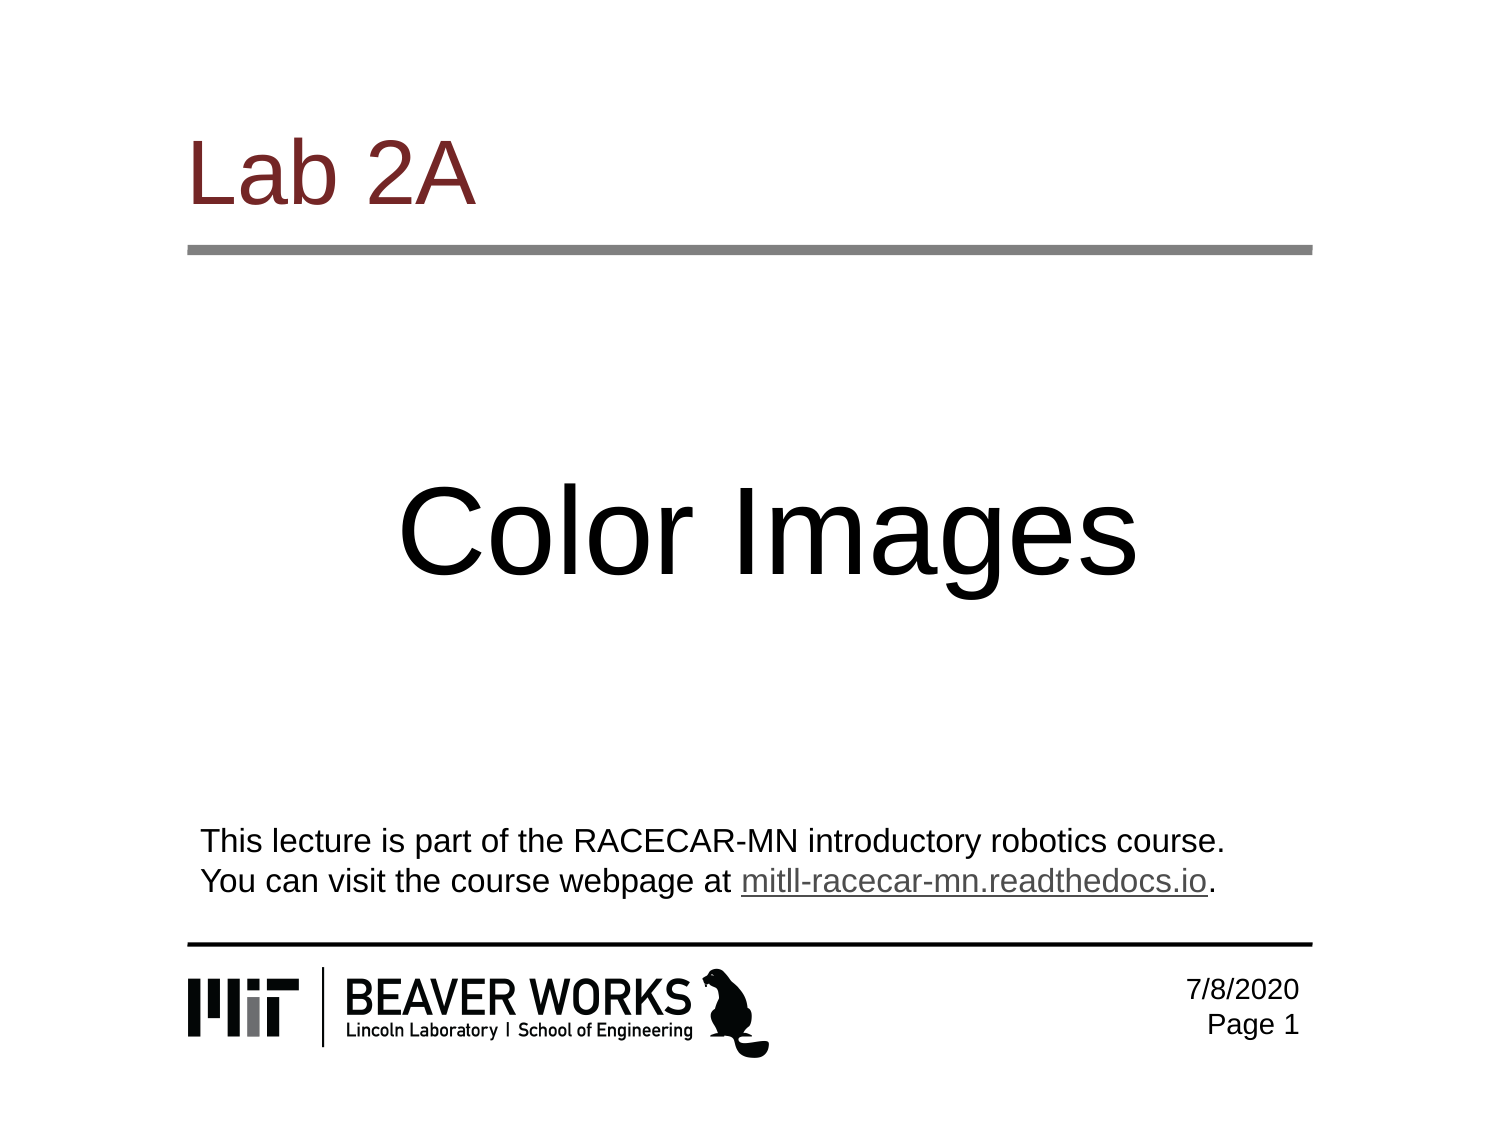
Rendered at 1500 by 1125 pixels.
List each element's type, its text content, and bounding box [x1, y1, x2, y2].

list Color Images [203, 258, 1334, 761]
text_box This lecture is part of the RACECAR-MN introductory robotics course. You can visit the course webpage at mitll-racecar-mn.readthedocs.io. [185, 812, 1315, 907]
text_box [174, 956, 776, 1078]
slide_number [945, 962, 1315, 1038]
title Lab 2A [171, 125, 1338, 238]
